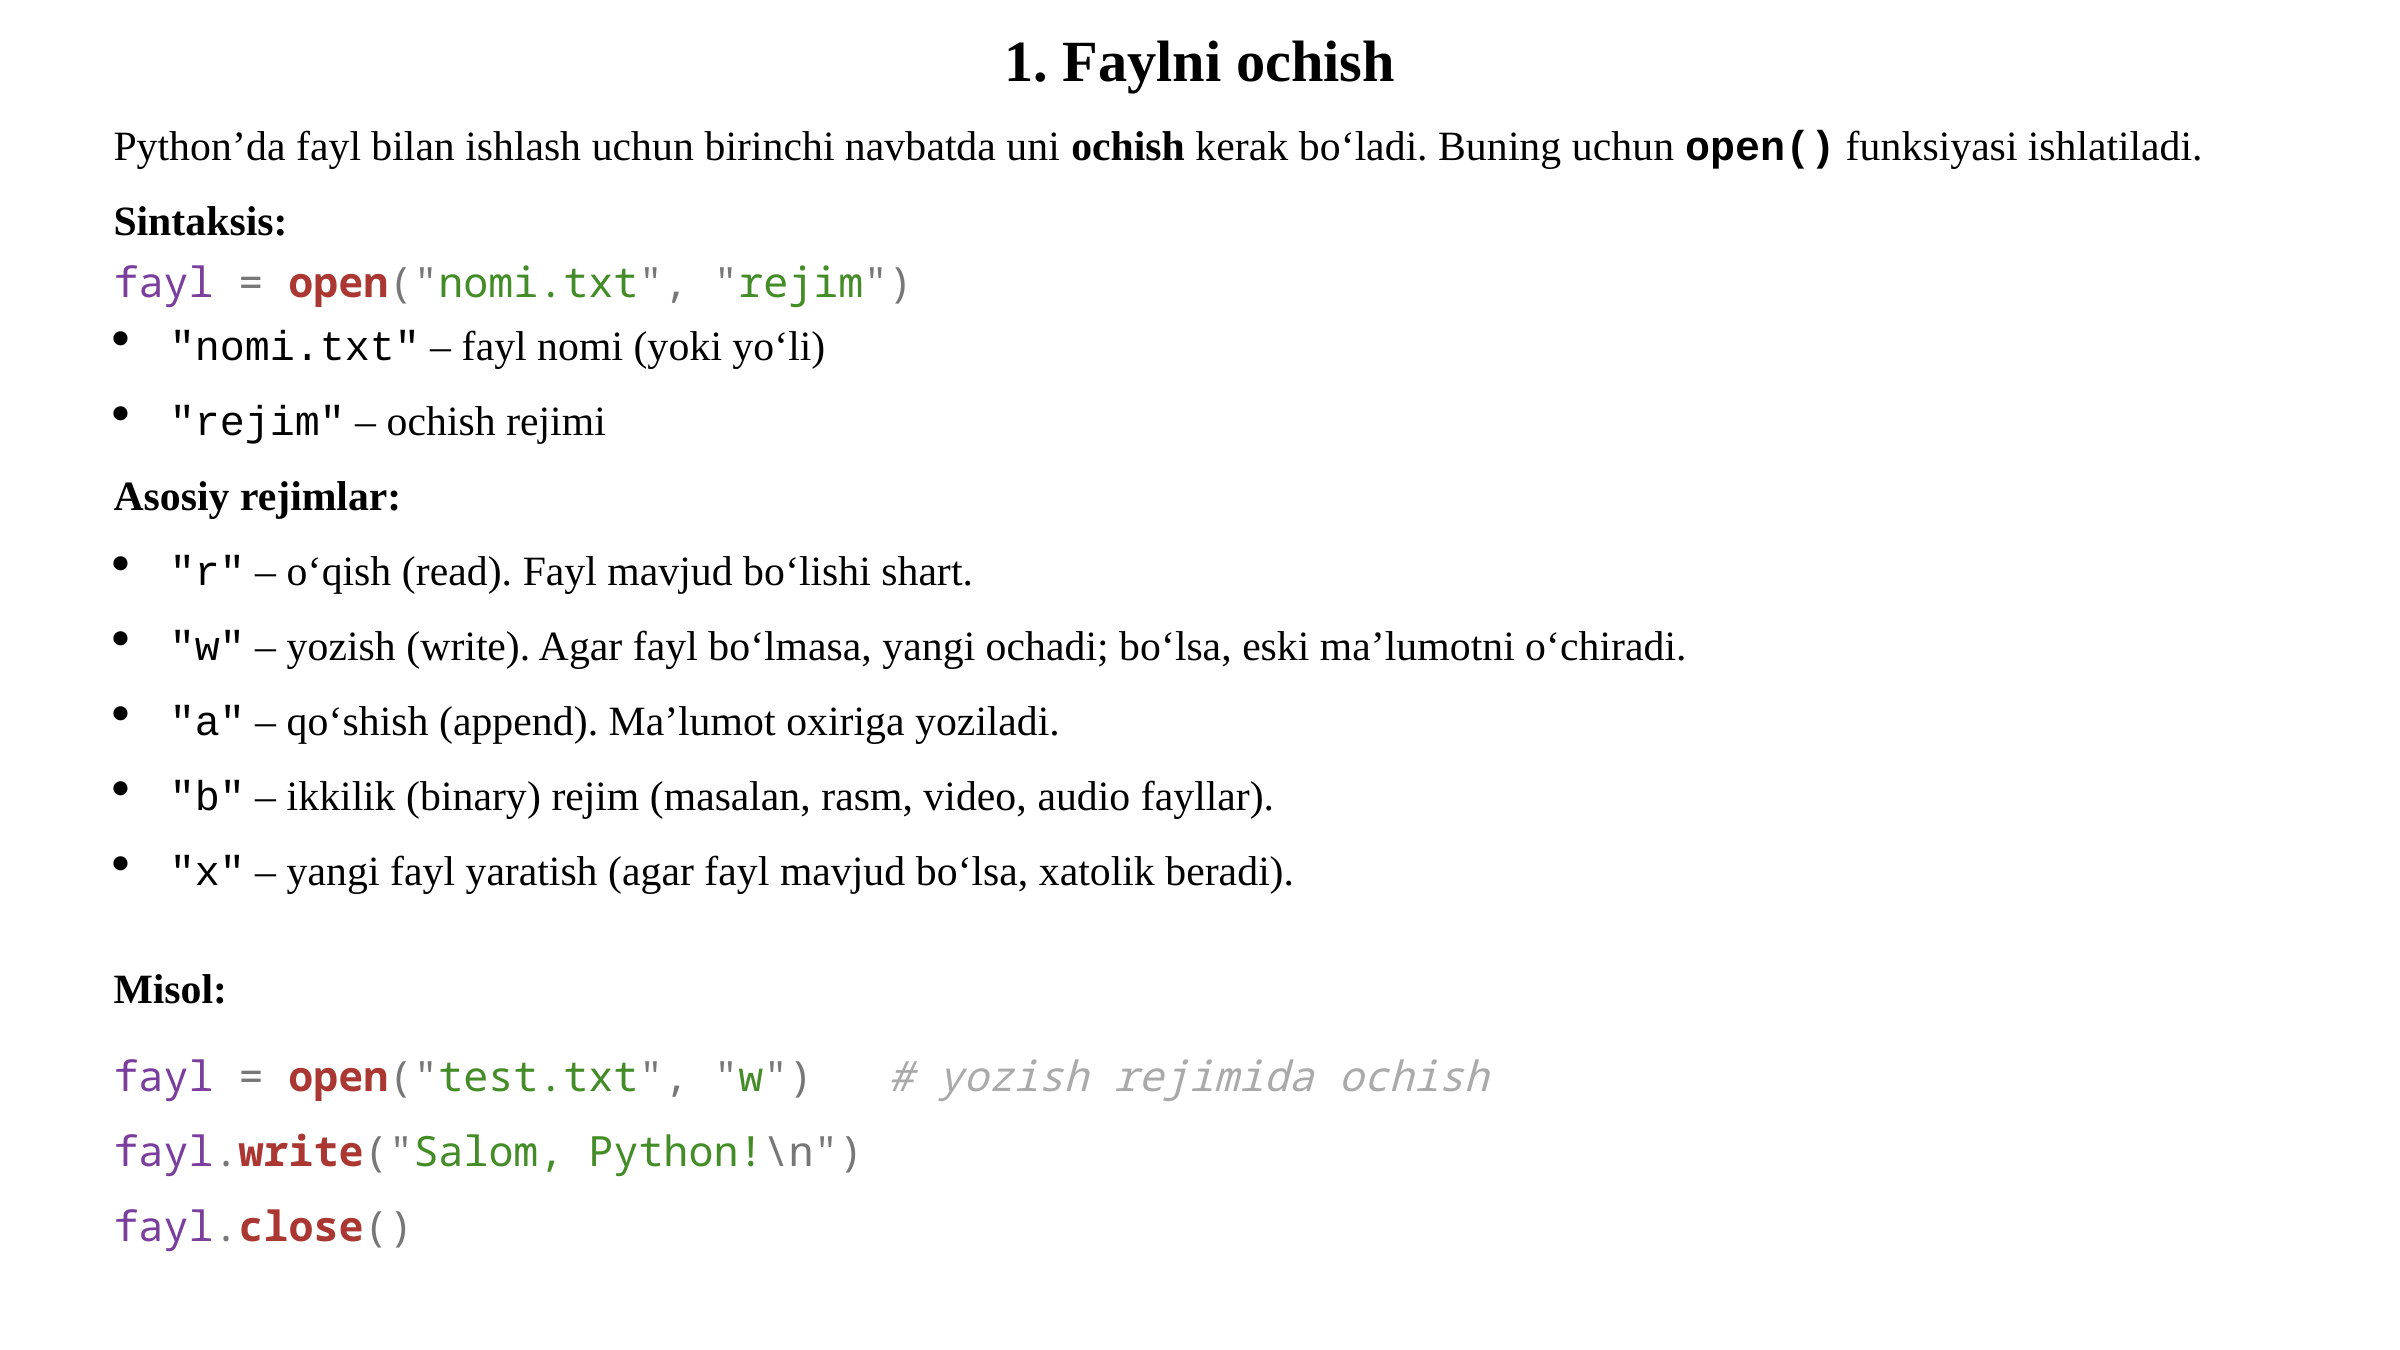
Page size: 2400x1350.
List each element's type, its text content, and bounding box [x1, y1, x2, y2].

text_box Misol: fayl = open("test.txt", "w") # yozish rejimida ochish fayl.write("Salom, Python!\n") fayl.close() [98, 954, 1909, 1350]
text_box 1. Faylni ochish Python’da fayl bilan ishlash uchun birinchi navbatda uni ochish kerak bo‘ladi. Buning uchun open() funksiyasi ishlatiladi. Sintaksis: fayl = open("nomi.txt", "rejim") "nomi.txt" – fayl nomi (yoki yo‘li) "rejim" – ochish rejimi Asosiy rejimlar: "r" – o‘qish (read). Fayl mavjud bo‘lishi shart. "w" – yozish (write). Agar fayl bo‘lmasa, yangi ochadi; bo‘lsa, eski ma’lumotni o‘chiradi. "a" – qo‘shish (append). Ma’lumot oxiriga yoziladi. "b" – ikkilik (binary) rejim (masalan, rasm, video, audio fayllar). "x" – yangi fayl yaratish (agar fayl mavjud bo‘lsa, xatolik beradi). [98, 16, 2302, 902]
